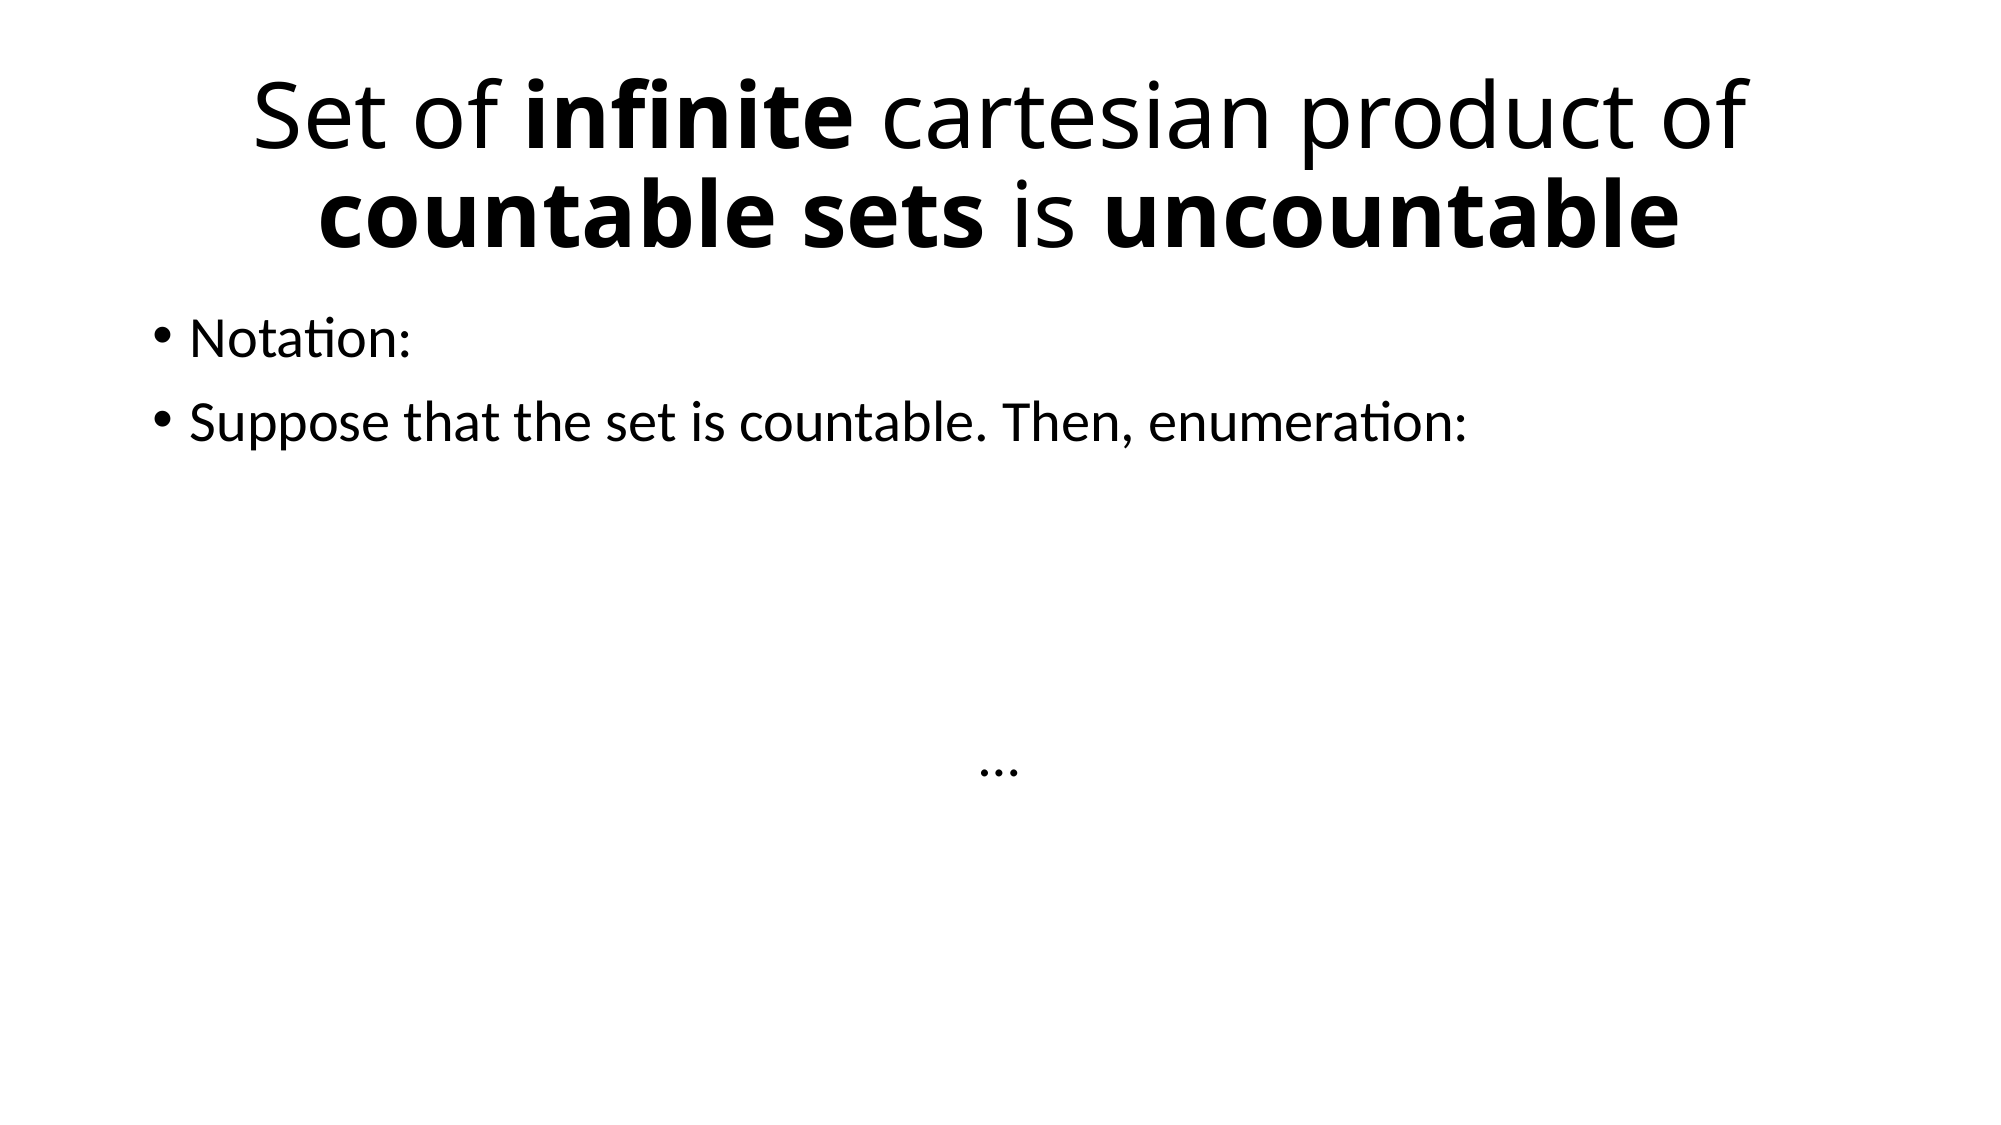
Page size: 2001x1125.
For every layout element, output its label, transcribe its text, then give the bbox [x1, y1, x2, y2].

title Set of infinite cartesian product of countable sets is uncountable [137, 59, 1863, 278]
